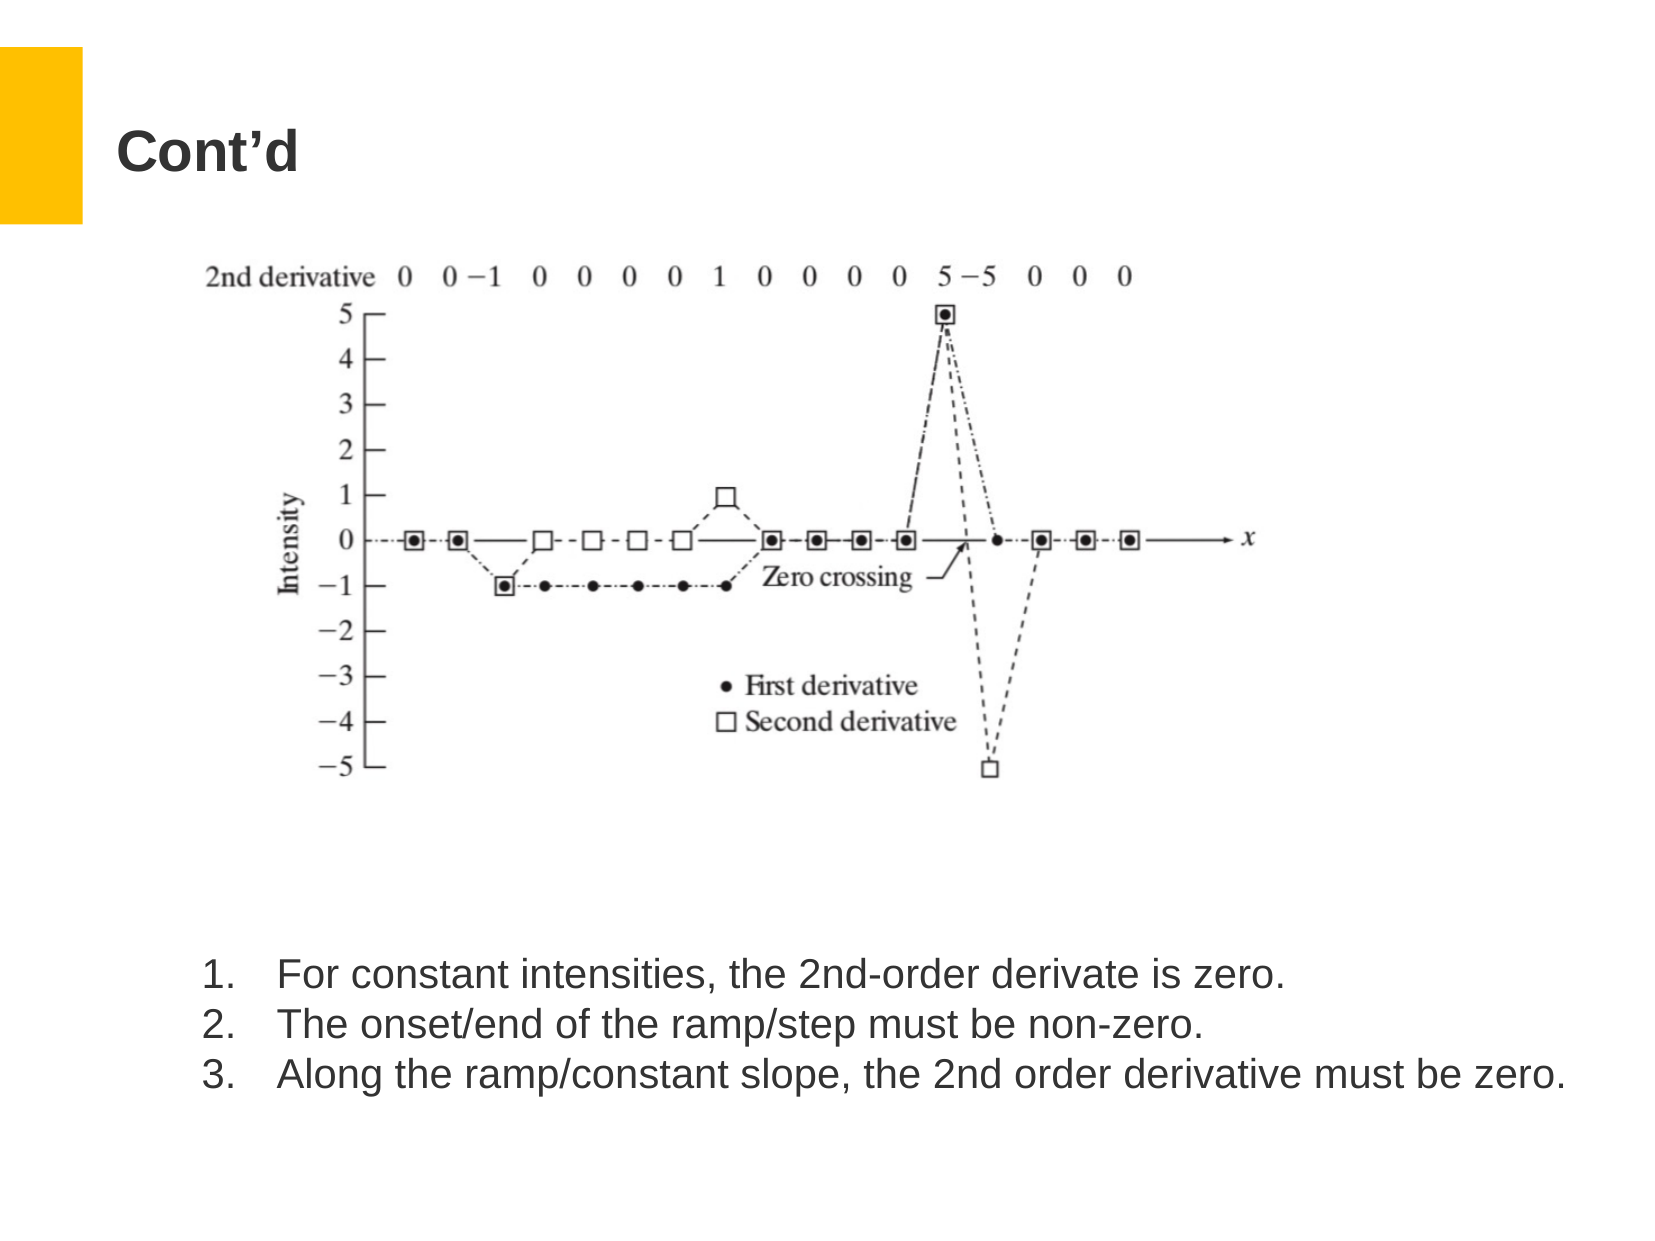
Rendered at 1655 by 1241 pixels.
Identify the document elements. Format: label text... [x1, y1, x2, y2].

text_box For constant intensities, the 2nd-order derivate is zero. The onset/end of the ramp/step must be non-zero. Along the ramp/constant slope, the 2nd order derivative must be zero. [186, 939, 1655, 1105]
picture [186, 259, 1298, 823]
title Cont’d [116, 112, 1441, 184]
